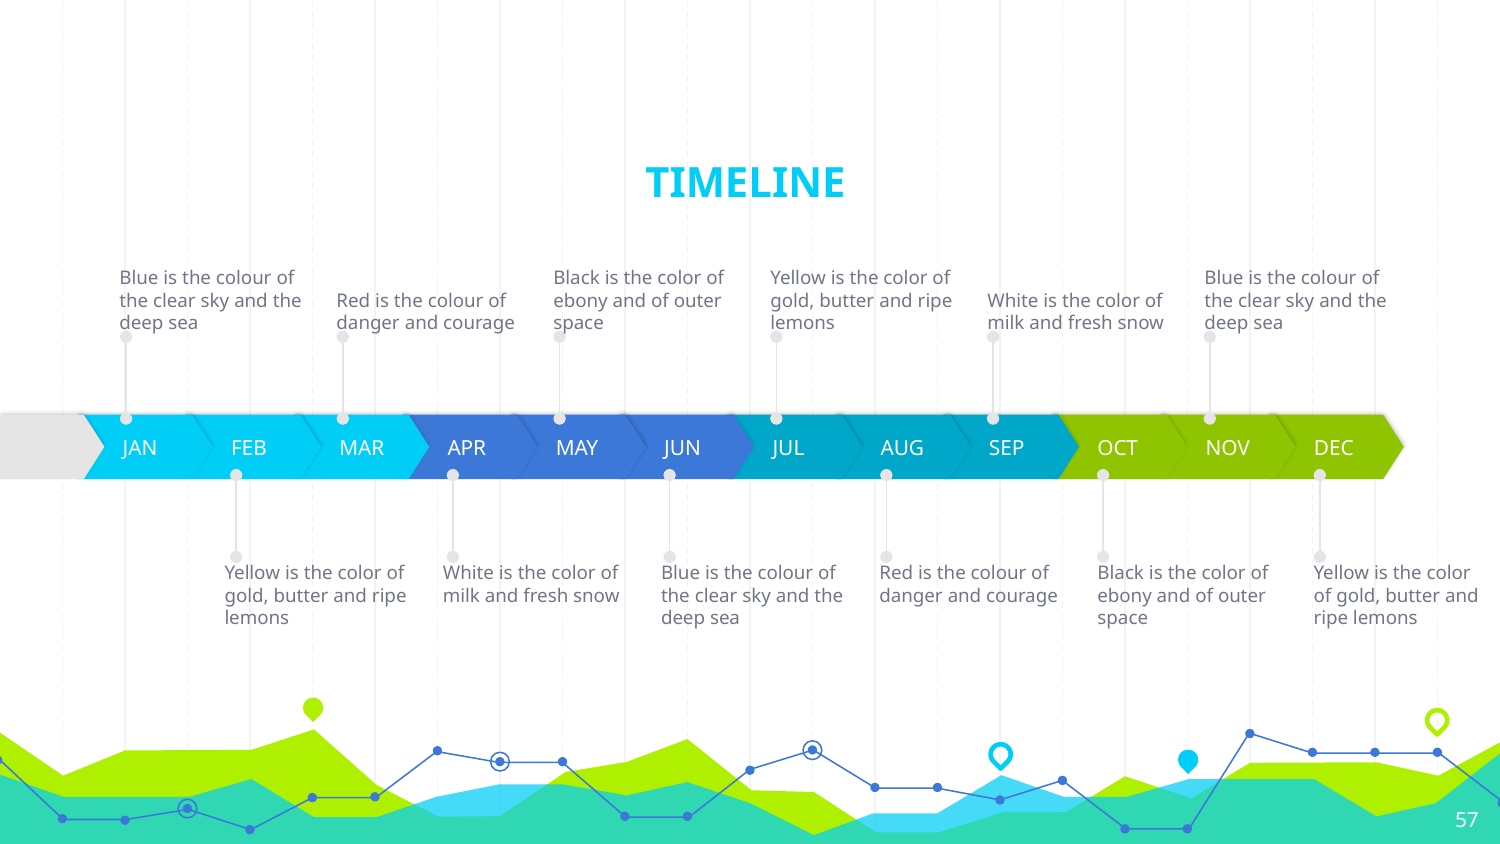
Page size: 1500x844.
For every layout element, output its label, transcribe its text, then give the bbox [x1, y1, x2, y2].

text_box MAY [519, 414, 646, 480]
text_box DEC [1277, 414, 1404, 480]
text_box FEB [195, 414, 322, 480]
text_box White is the color of milk and fresh snow [442, 560, 648, 649]
text_box Yellow is the color of gold, butter and ripe lemons [224, 560, 430, 649]
text_box [0, 414, 105, 480]
text_box JUL [735, 414, 863, 480]
text_box JUN [628, 414, 755, 480]
slide_number 57 [1403, 791, 1494, 844]
text_box SEP [953, 414, 1079, 480]
text_box Yellow is the color of gold, butter and ripe lemons [770, 245, 976, 334]
text_box APR [410, 414, 538, 480]
text_box Red is the colour of danger and courage [336, 245, 542, 334]
text_box MAR [303, 414, 430, 480]
text_box JAN [86, 414, 213, 480]
title TIMELINE [171, 103, 1320, 222]
text_box Red is the colour of danger and courage [879, 560, 1085, 649]
text_box White is the color of milk and fresh snow [987, 245, 1193, 334]
text_box AUG [843, 414, 971, 480]
text_box OCT [1060, 414, 1188, 480]
text_box Blue is the colour of the clear sky and the deep sea [661, 560, 867, 649]
text_box Blue is the colour of the clear sky and the deep sea [119, 245, 325, 334]
text_box Blue is the colour of the clear sky and the deep sea [1204, 245, 1410, 334]
text_box Yellow is the color of gold, butter and ripe lemons [1313, 560, 1484, 649]
text_box NOV [1168, 414, 1296, 480]
text_box Black is the color of ebony and of outer space [553, 245, 759, 334]
text_box Black is the color of ebony and of outer space [1097, 560, 1303, 649]
